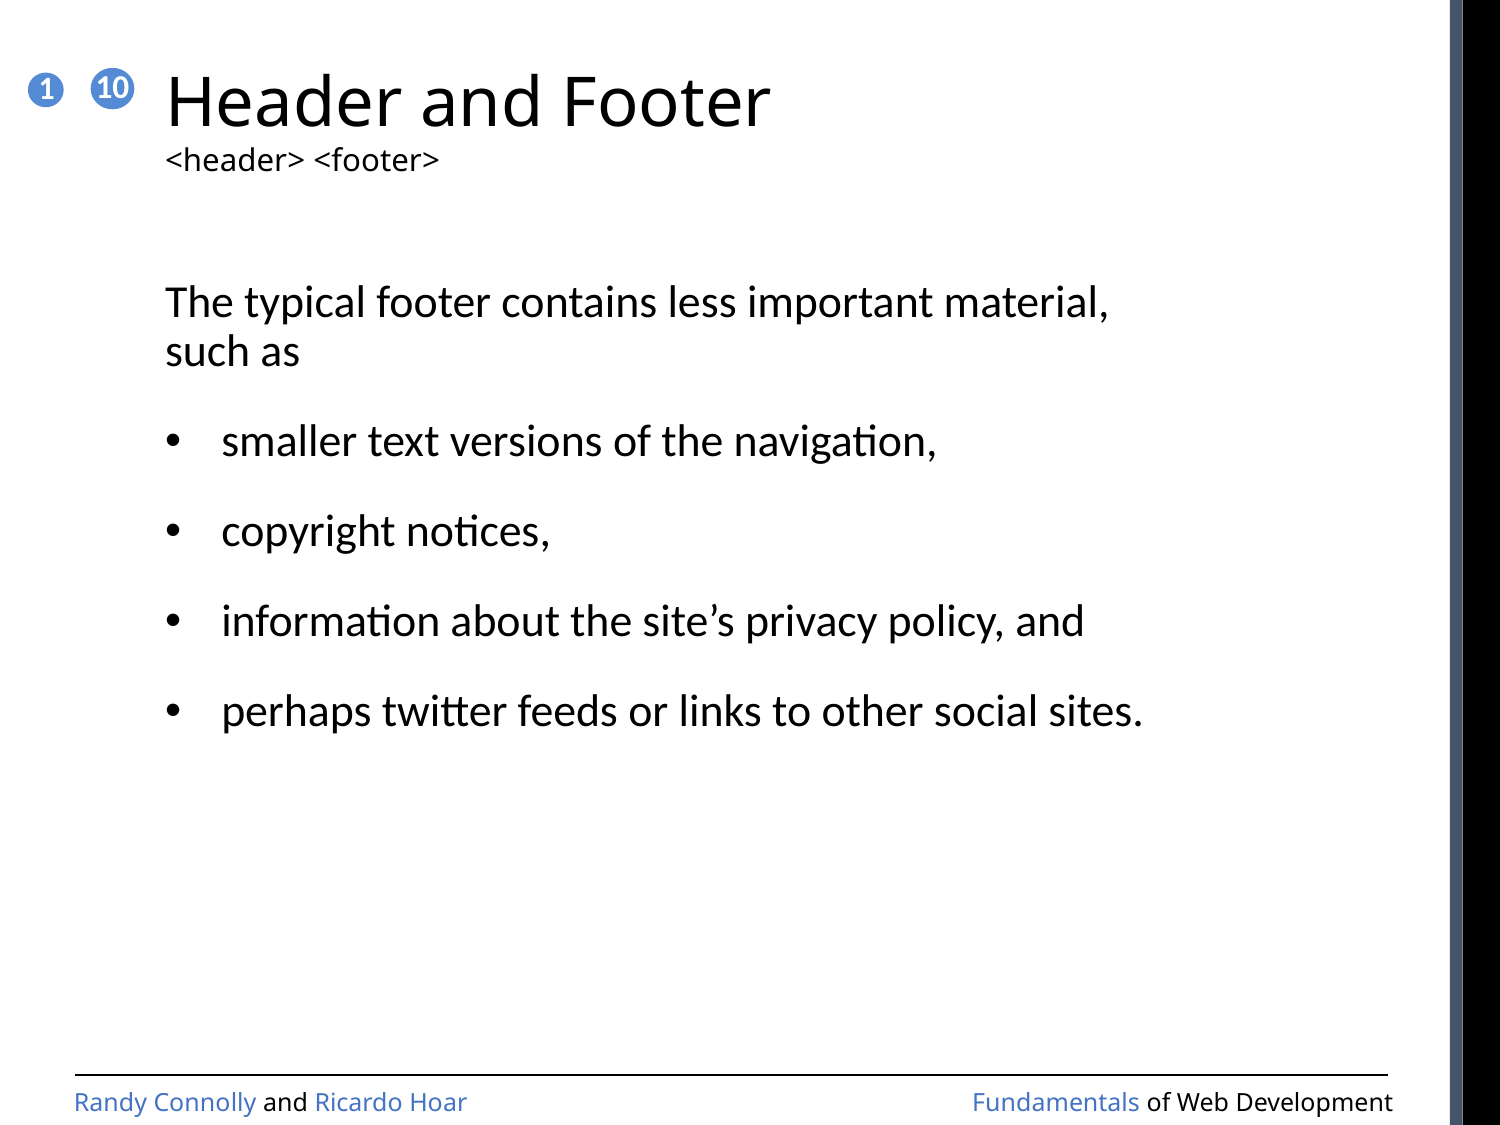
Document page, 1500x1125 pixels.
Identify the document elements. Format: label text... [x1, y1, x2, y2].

picture [24, 62, 67, 113]
list The typical footer contains less important material, such as smaller text versions of the navigation, copyright notices, information about the site’s privacy policy, and perhaps twitter feeds or links to other social sites. [150, 270, 1200, 1013]
title Header and Footer [150, 20, 1425, 188]
picture [87, 60, 138, 113]
list <header> <footer> [150, 137, 1200, 188]
